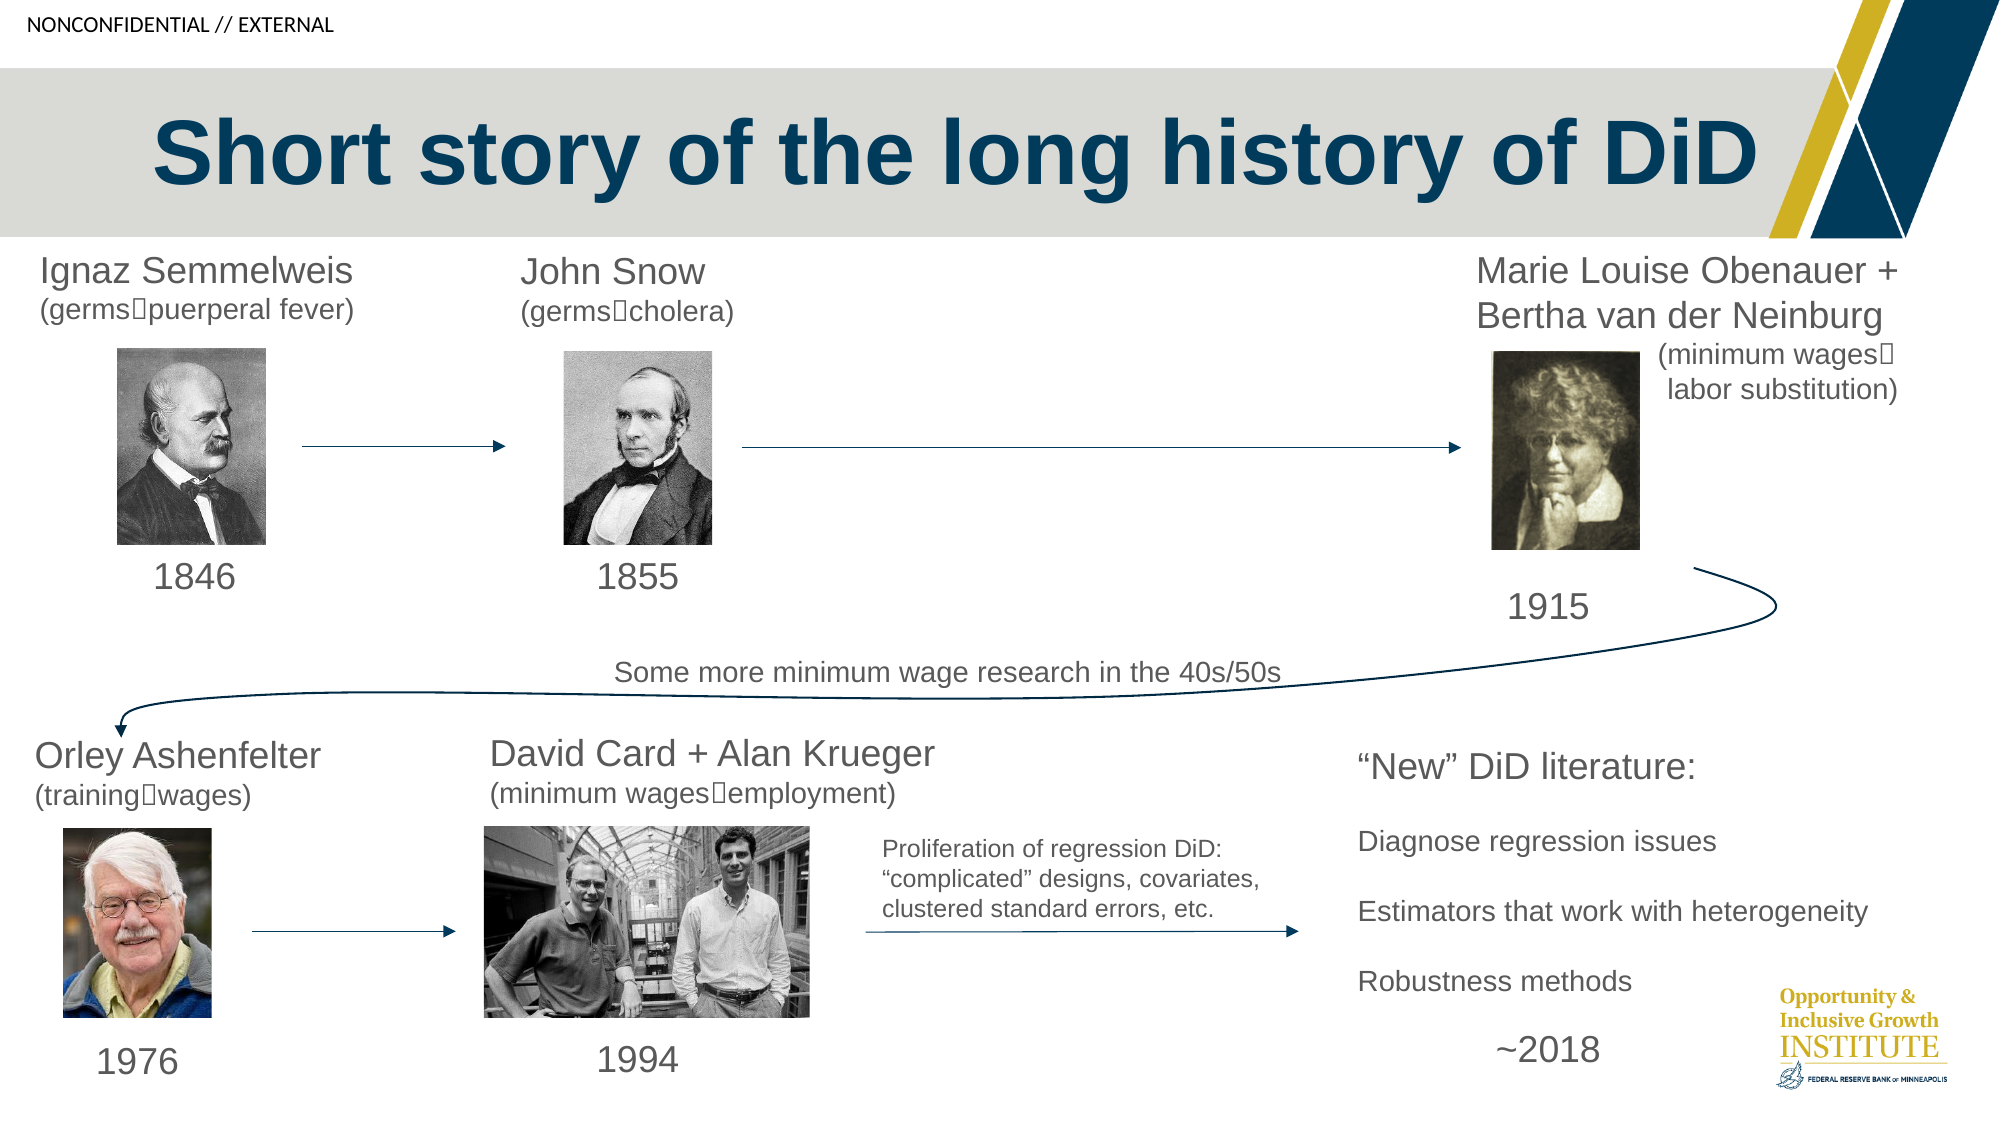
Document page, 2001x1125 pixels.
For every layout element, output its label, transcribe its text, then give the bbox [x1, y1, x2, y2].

title Short story of the long history of DiD [137, 70, 1863, 239]
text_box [301, 239, 741, 567]
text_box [24, 238, 489, 567]
text_box [25, 0, 76, 27]
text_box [19, 567, 1777, 1091]
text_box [251, 721, 985, 1089]
picture [0, 0, 2001, 1125]
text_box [741, 238, 2000, 636]
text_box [865, 734, 1902, 1079]
